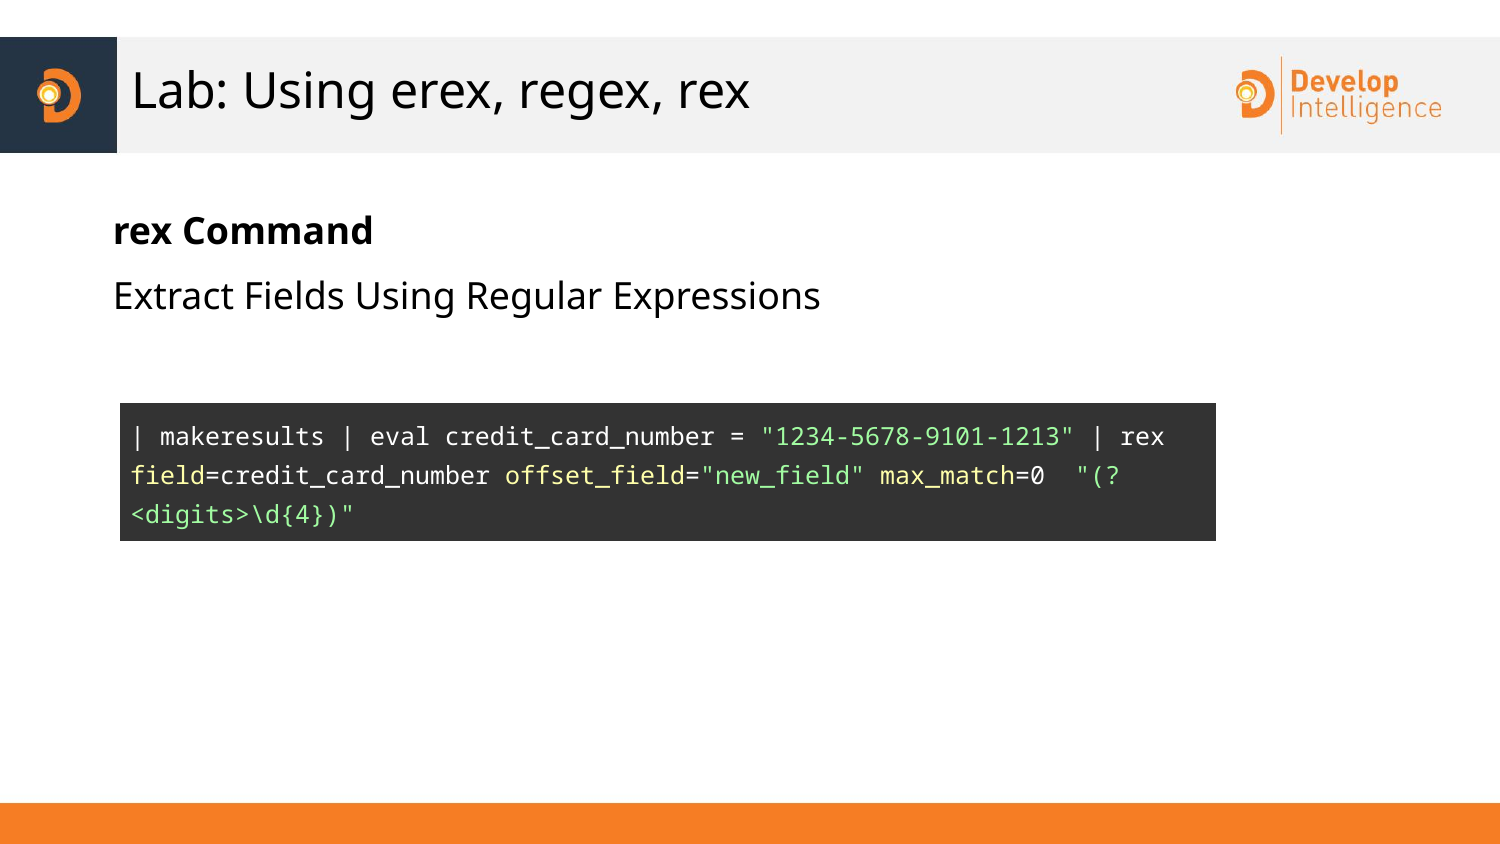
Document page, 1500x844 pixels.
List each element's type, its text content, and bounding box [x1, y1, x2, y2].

title Lab: Using erex, regex, rex [119, 36, 1112, 149]
picture [0, 0, 1500, 844]
table_header | makeresults | eval credit_card_number = "1234-5678-9101-1213" | rex field=credit_card_number offset_field="new_field" max_match=0 "(?<digits>\d{4})" [120, 403, 1216, 541]
list rex Command Extract Fields Using Regular Expressions [101, 198, 1420, 762]
